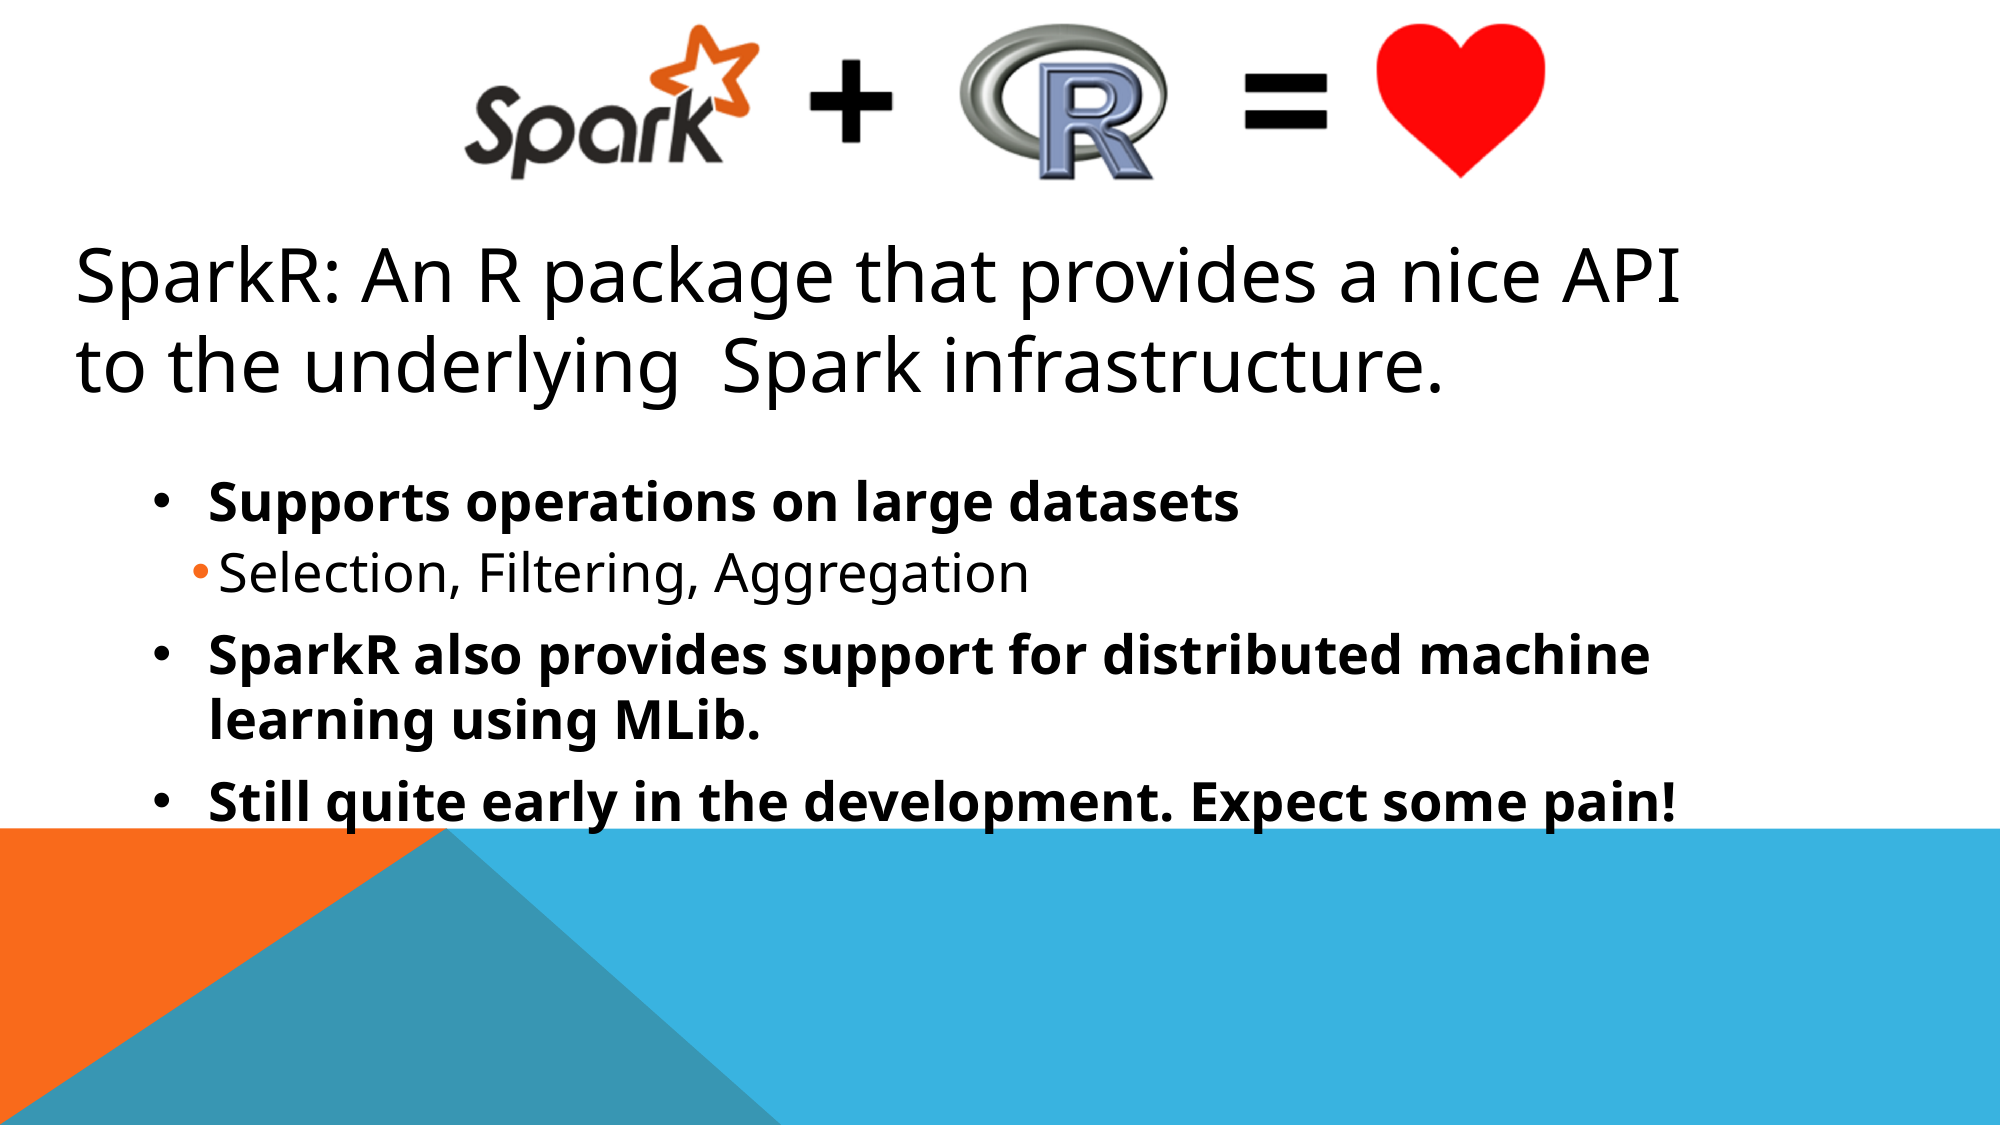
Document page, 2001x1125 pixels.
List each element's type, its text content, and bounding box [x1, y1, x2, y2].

list Supports operations on large datasets Selection, Filtering, Aggregation SparkR also provides support for distributed machine learning using MLib. Still quite early in the development. Expect some pain! [137, 459, 1863, 1026]
text_box SparkR: An R package that provides a nice API to the underlying Spark infrastructure. [60, 220, 1717, 461]
picture [460, 15, 1552, 192]
